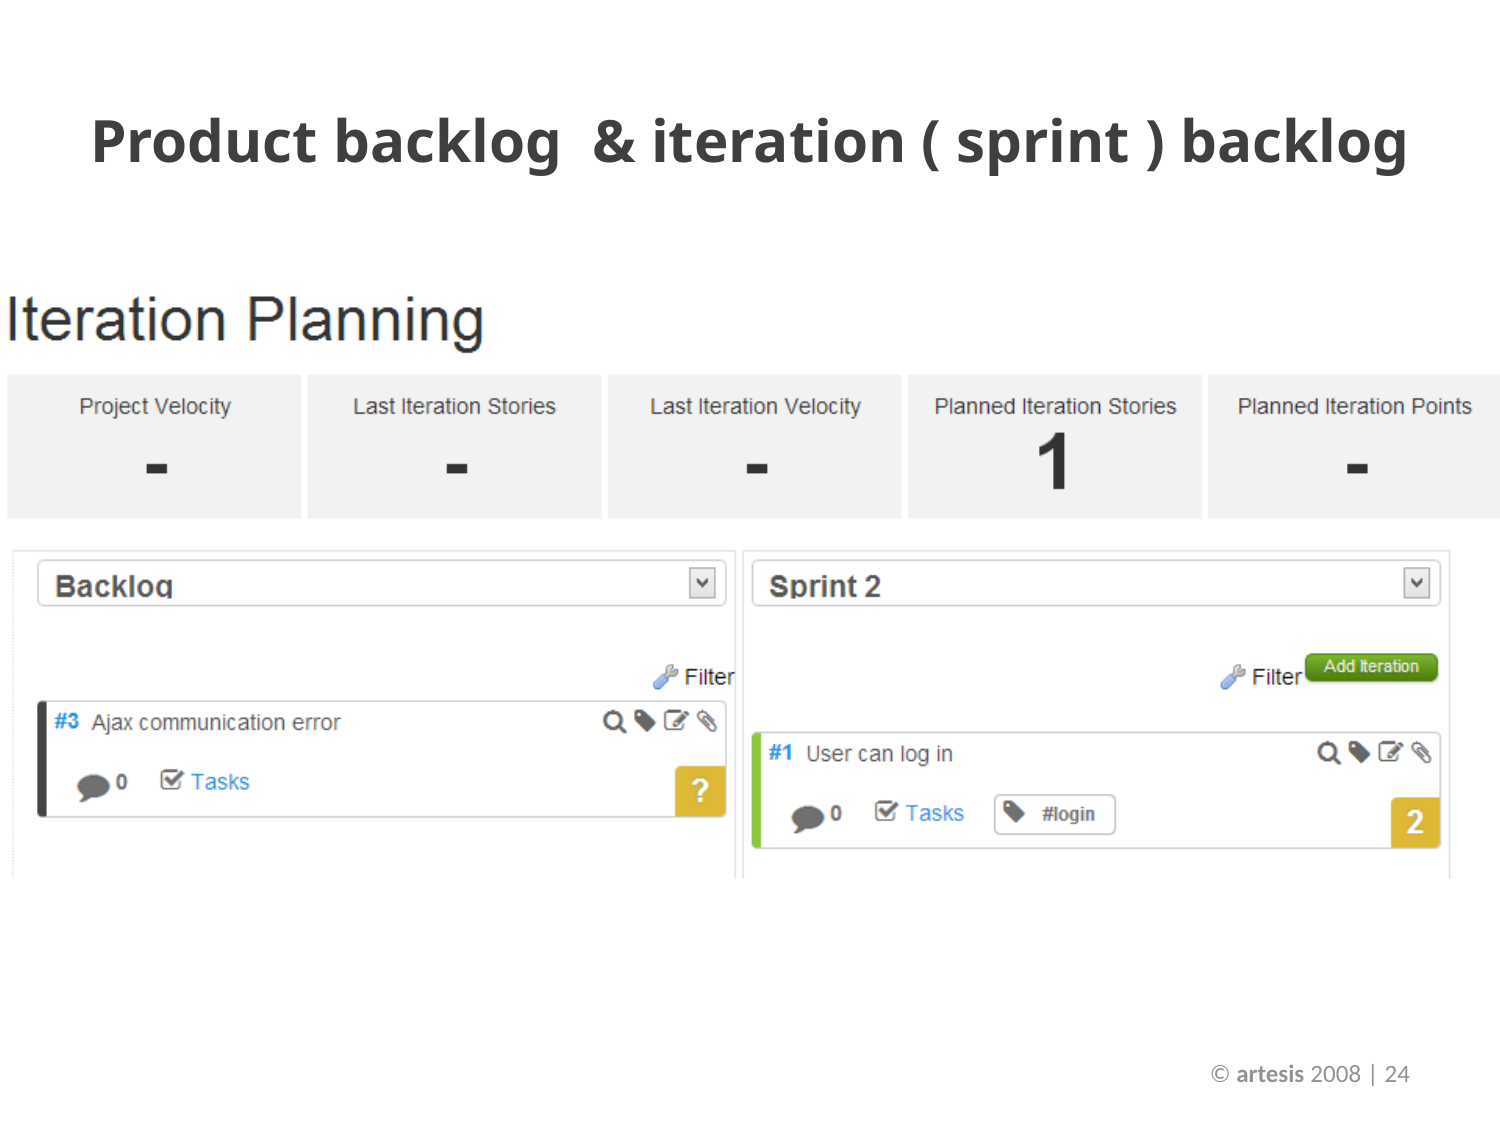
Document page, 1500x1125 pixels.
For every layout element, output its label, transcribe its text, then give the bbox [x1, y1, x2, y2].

slide_number © artesis 2008 | 24 [1074, 1042, 1425, 1103]
picture [0, 278, 1500, 880]
title Product backlog & iteration ( sprint ) backlog [75, 45, 1425, 233]
